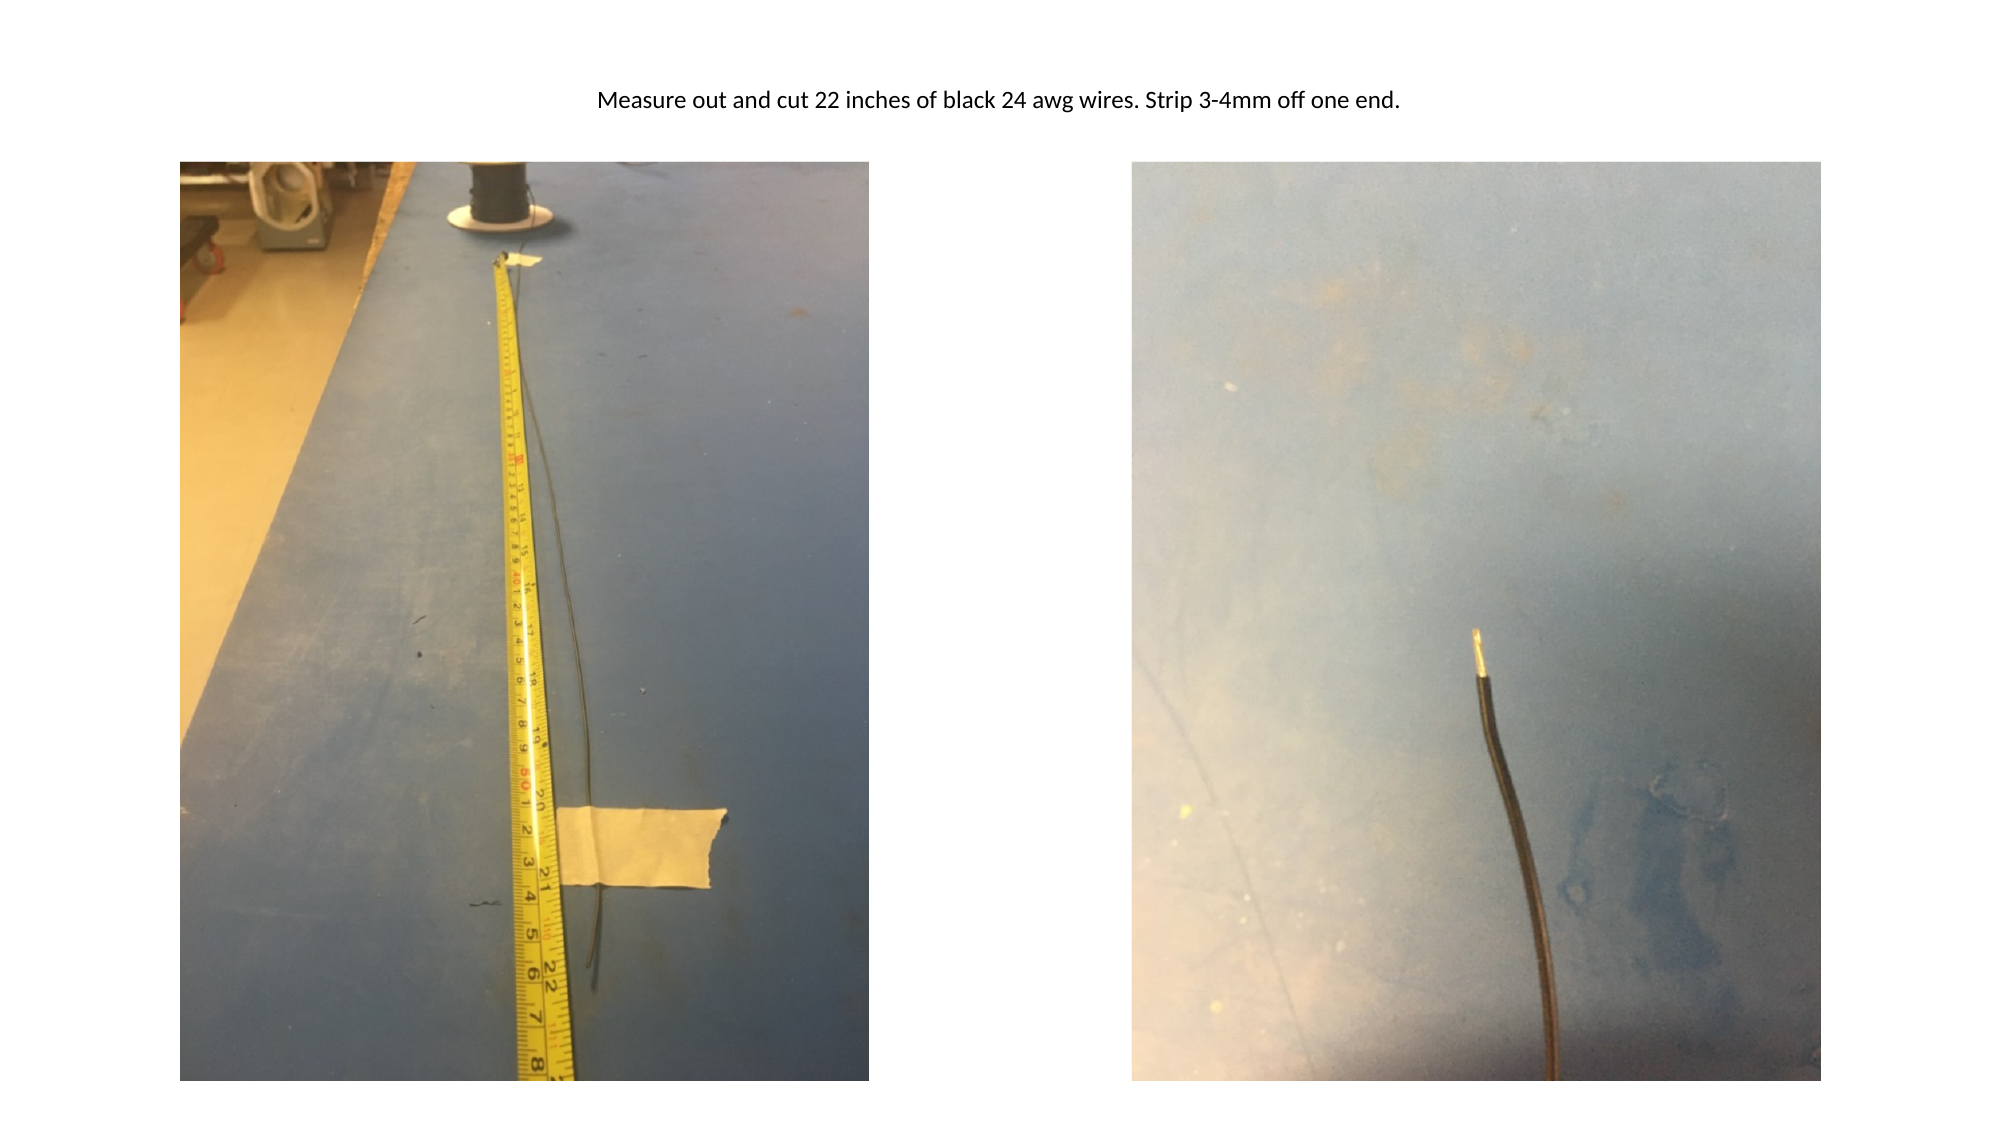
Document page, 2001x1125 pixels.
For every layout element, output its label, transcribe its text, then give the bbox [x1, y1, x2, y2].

picture [1016, 163, 1936, 1080]
picture [64, 163, 984, 1080]
text_box Measure out and cut 22 inches of black 24 awg wires. Strip 3-4mm off one end. [571, 76, 1429, 122]
